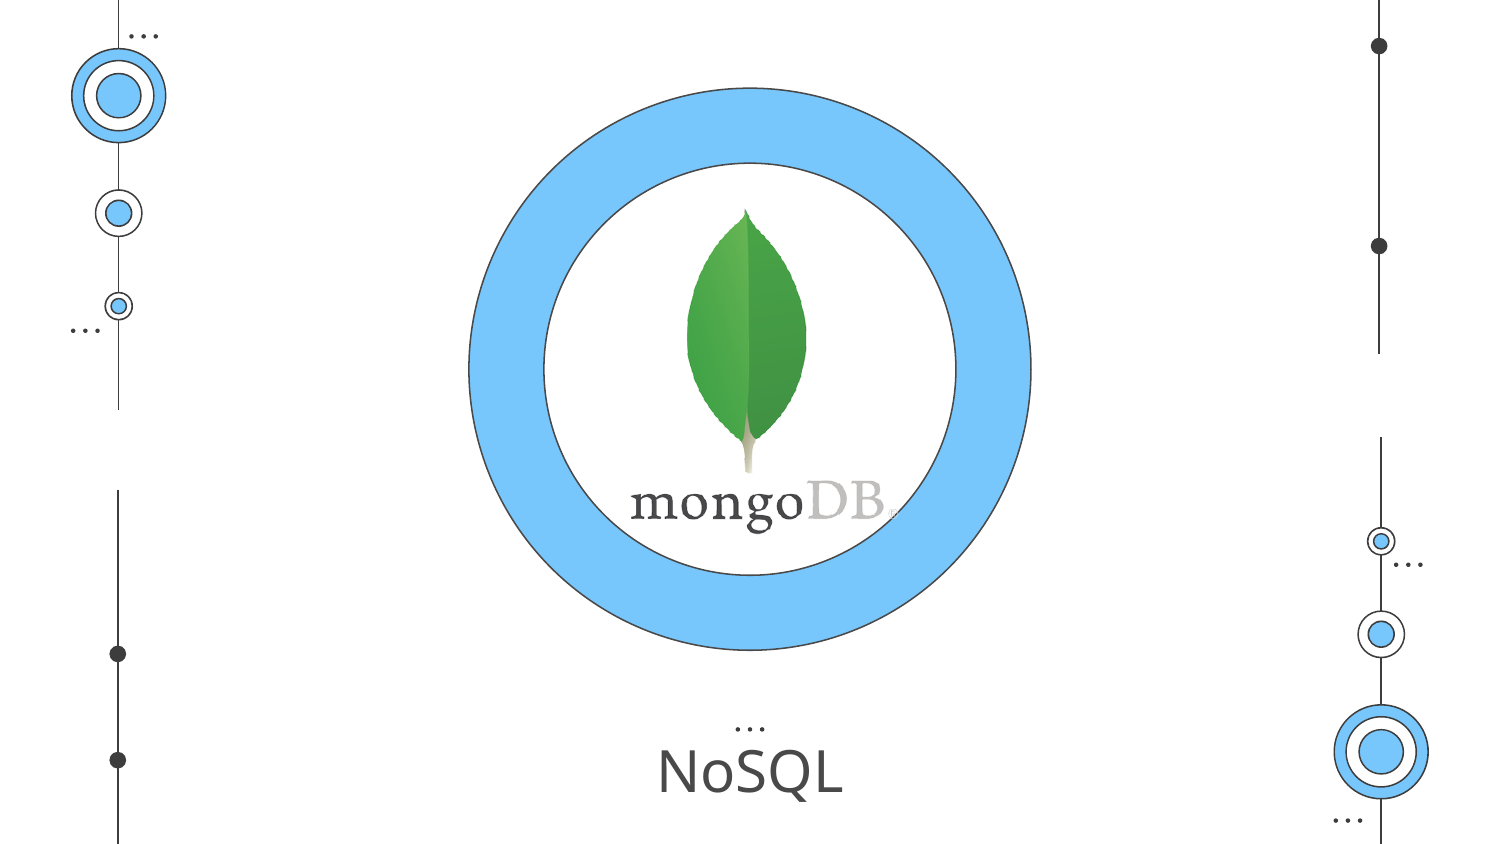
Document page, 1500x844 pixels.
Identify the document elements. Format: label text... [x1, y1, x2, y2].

title NoSQL [355, 718, 1145, 814]
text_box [468, 87, 1032, 651]
picture [574, 193, 926, 545]
